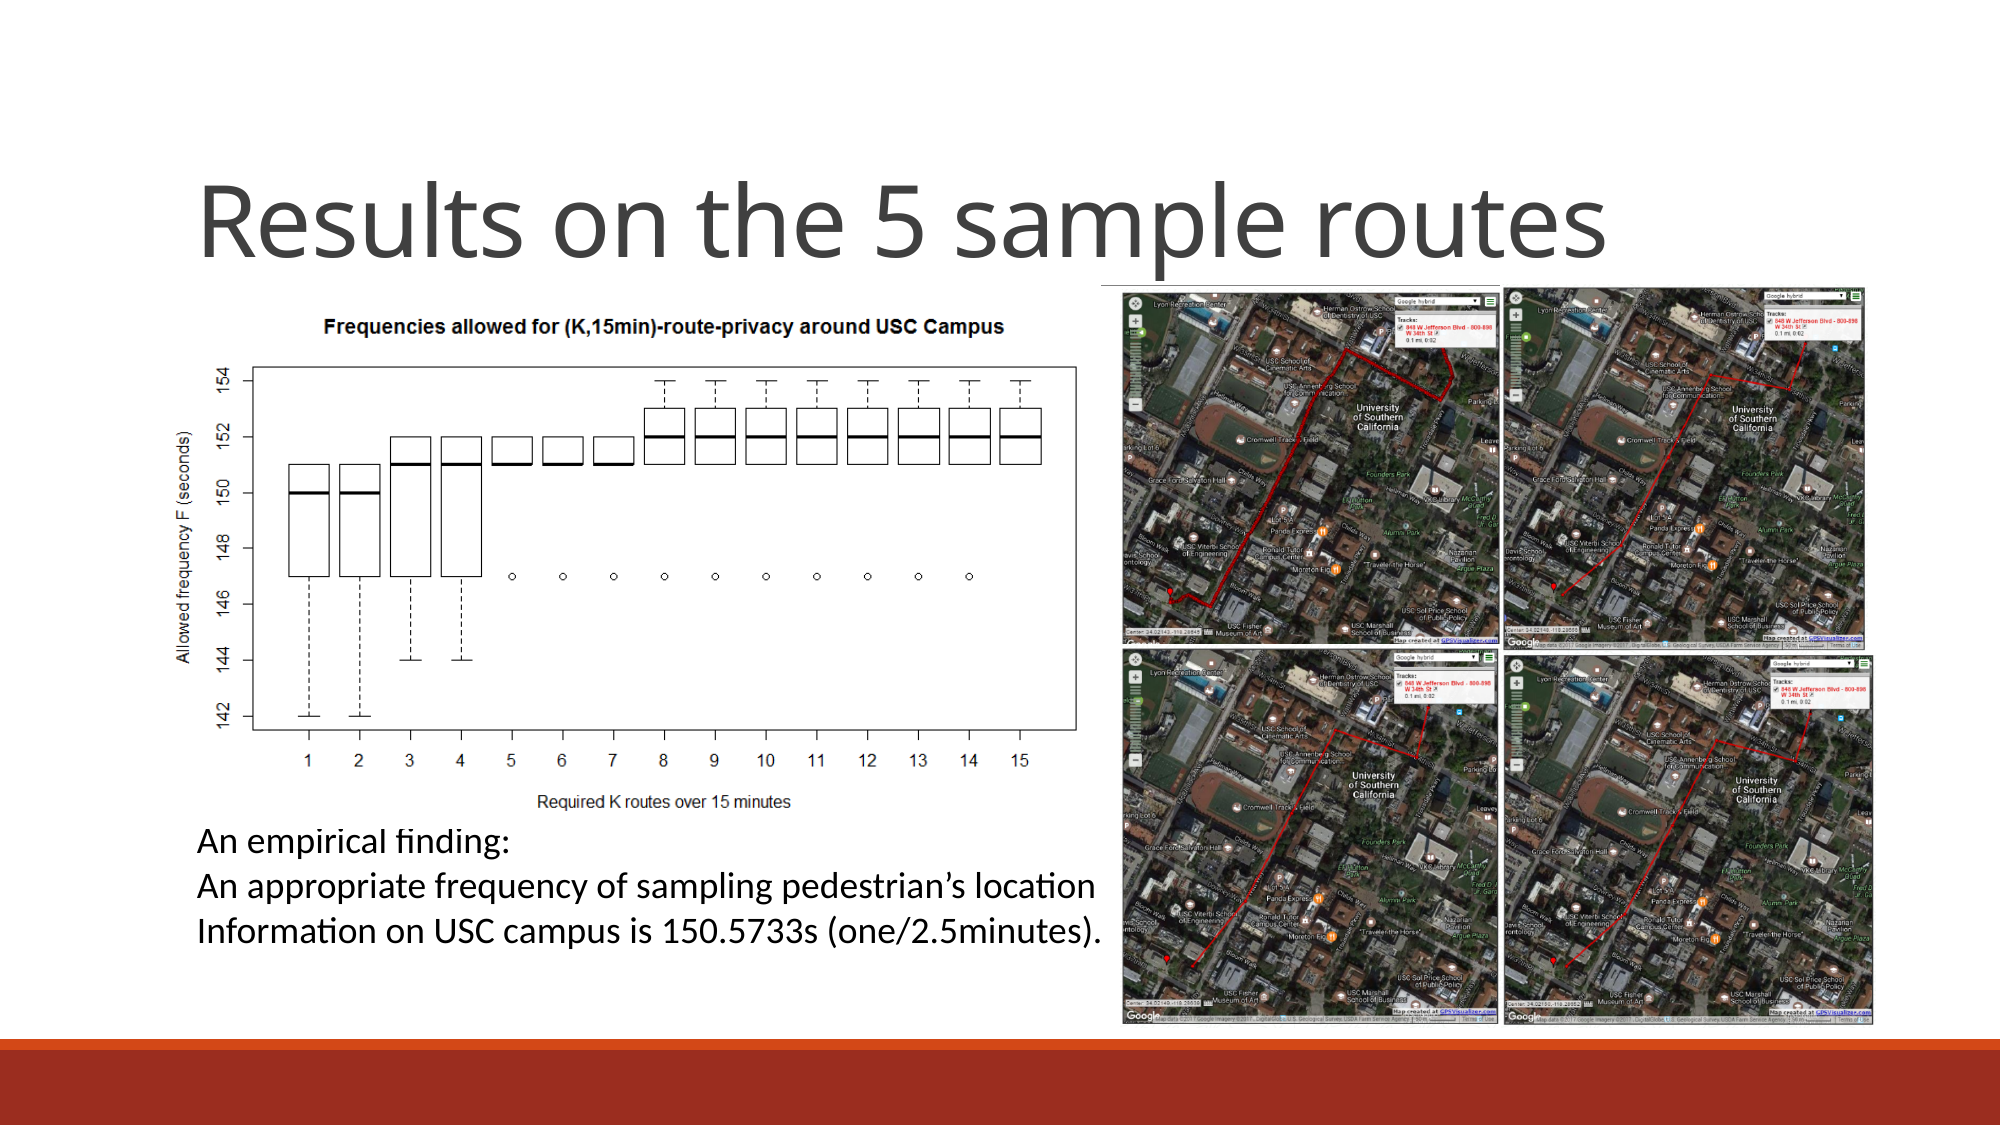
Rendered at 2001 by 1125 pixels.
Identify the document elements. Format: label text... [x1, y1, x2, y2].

picture [1120, 288, 1877, 1029]
text_box An empirical finding: An appropriate frequency of sampling pedestrian’s location Information on USC campus is 150.5733s (one/2.5minutes). [182, 808, 1117, 959]
picture [171, 284, 1101, 830]
title Results on the 5 sample routes [180, 47, 1830, 285]
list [1499, 284, 1869, 647]
